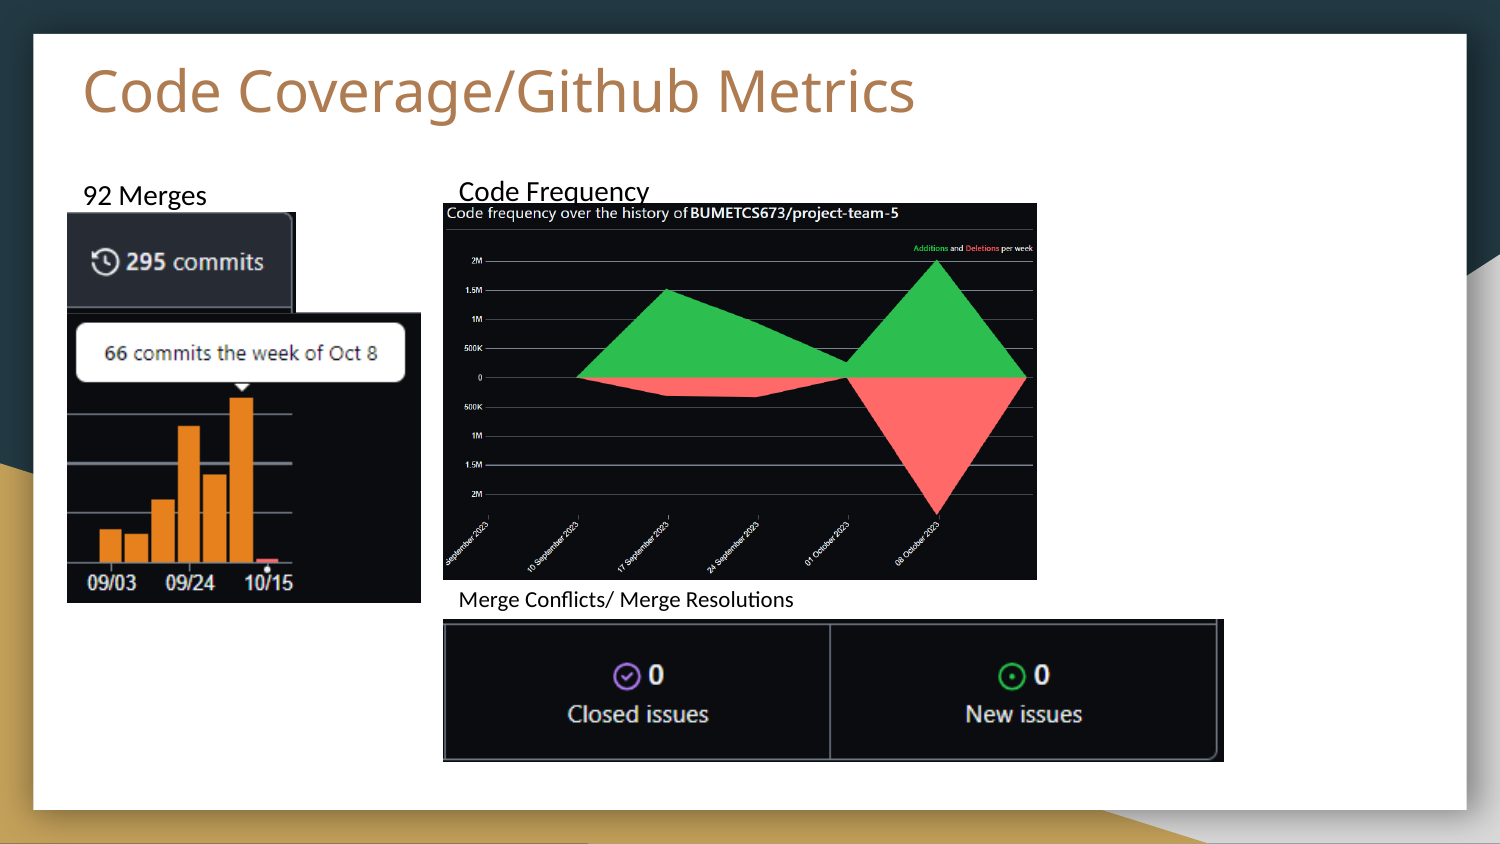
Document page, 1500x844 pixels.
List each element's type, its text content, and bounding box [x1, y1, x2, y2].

text_box 92 Merges [67, 161, 363, 226]
text_box Code Frequency [443, 157, 771, 187]
text_box Merge Conflicts/ Merge Resolutions [443, 587, 832, 610]
picture [443, 619, 1224, 763]
title Code Coverage/Github Metrics [67, 39, 1299, 140]
picture [67, 212, 421, 604]
picture [443, 203, 1037, 580]
